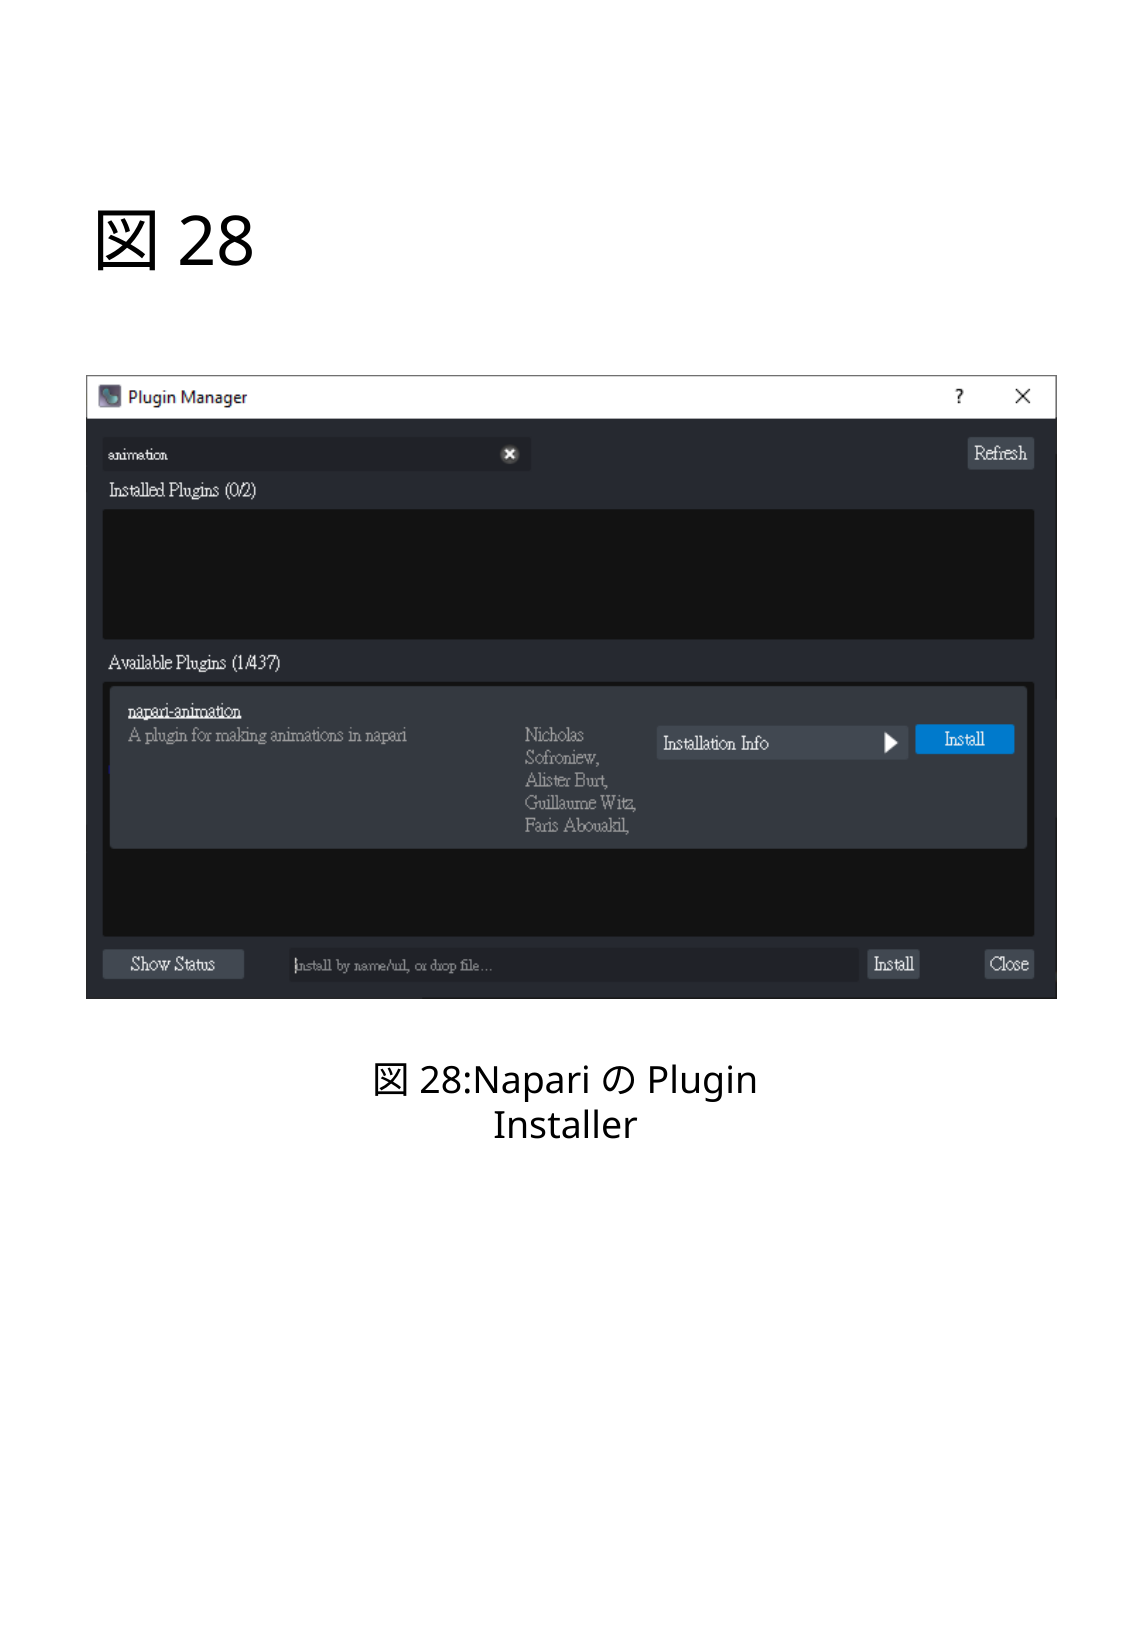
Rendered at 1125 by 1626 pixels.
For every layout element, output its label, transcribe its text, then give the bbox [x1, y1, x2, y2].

title 図28 [77, 86, 1048, 401]
text_box 図28:NapariのPlugin Installer [234, 1048, 797, 1154]
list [86, 375, 1058, 999]
